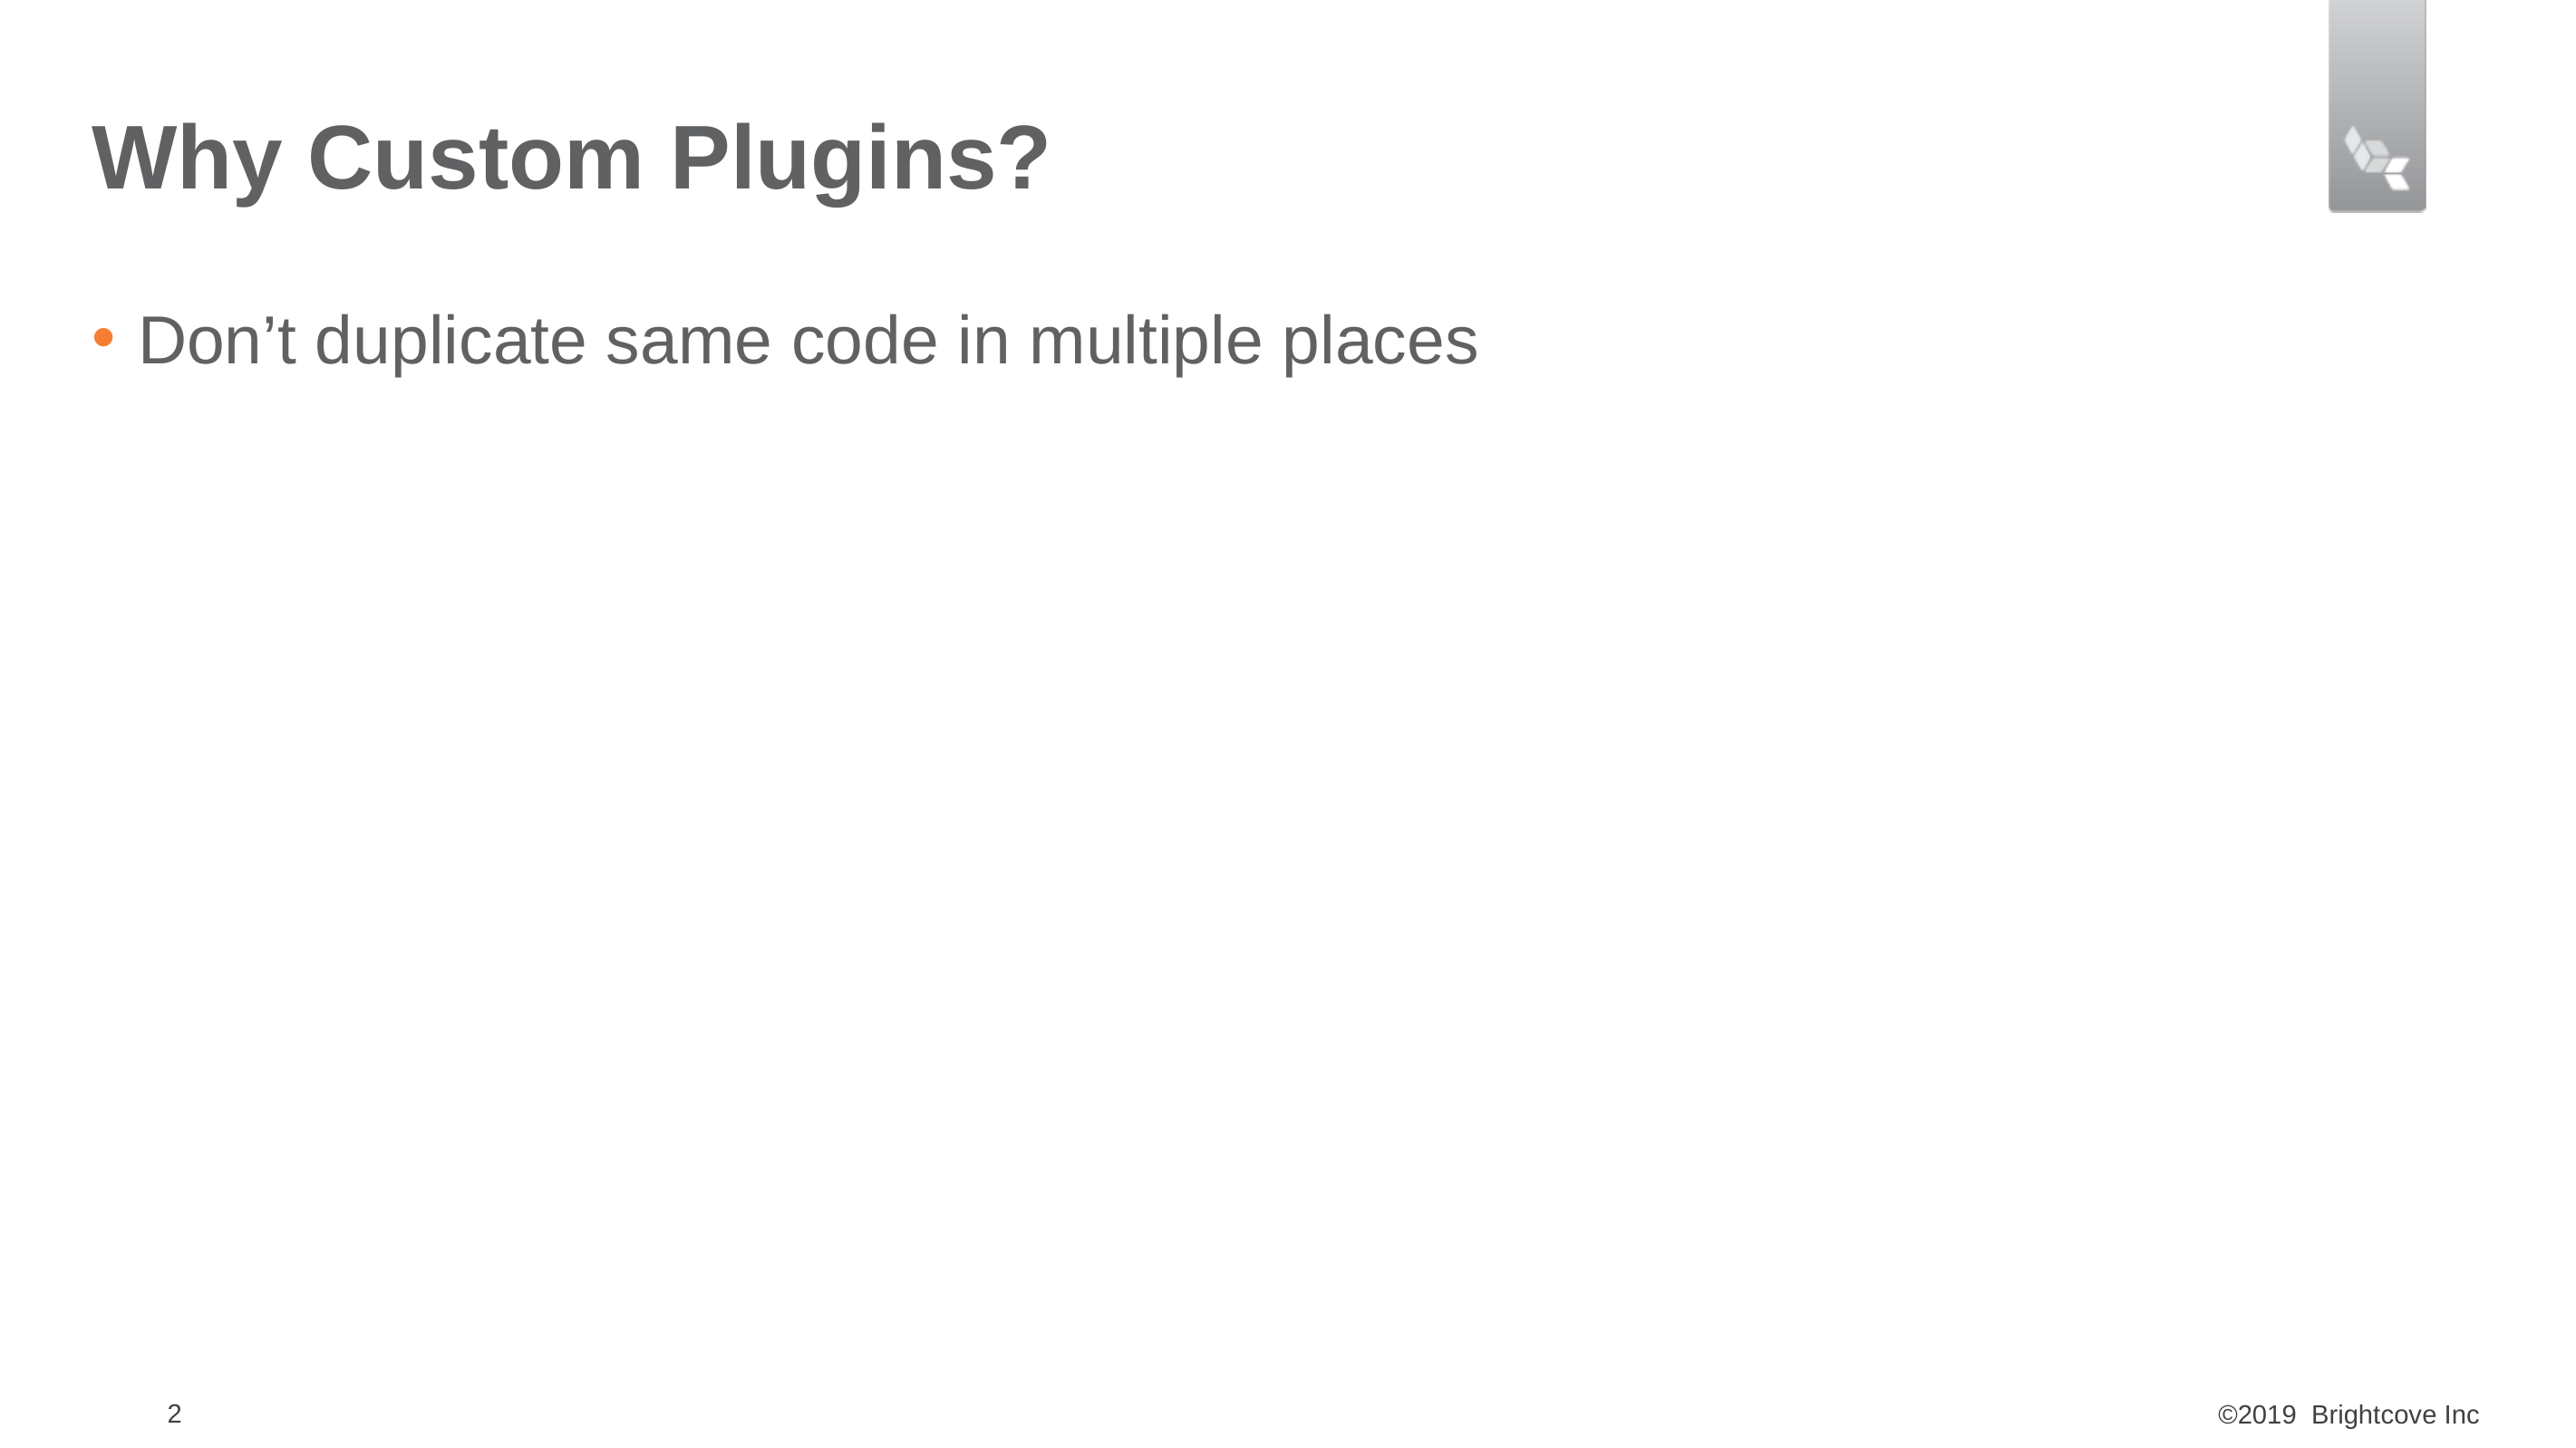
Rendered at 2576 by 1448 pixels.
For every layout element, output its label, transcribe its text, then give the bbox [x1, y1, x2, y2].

title Why Custom Plugins? [80, 43, 2271, 261]
slide_number 2 [158, 1390, 189, 1434]
picture [2329, 0, 2428, 213]
list Don’t duplicate same code in multiple places [80, 283, 2442, 1303]
